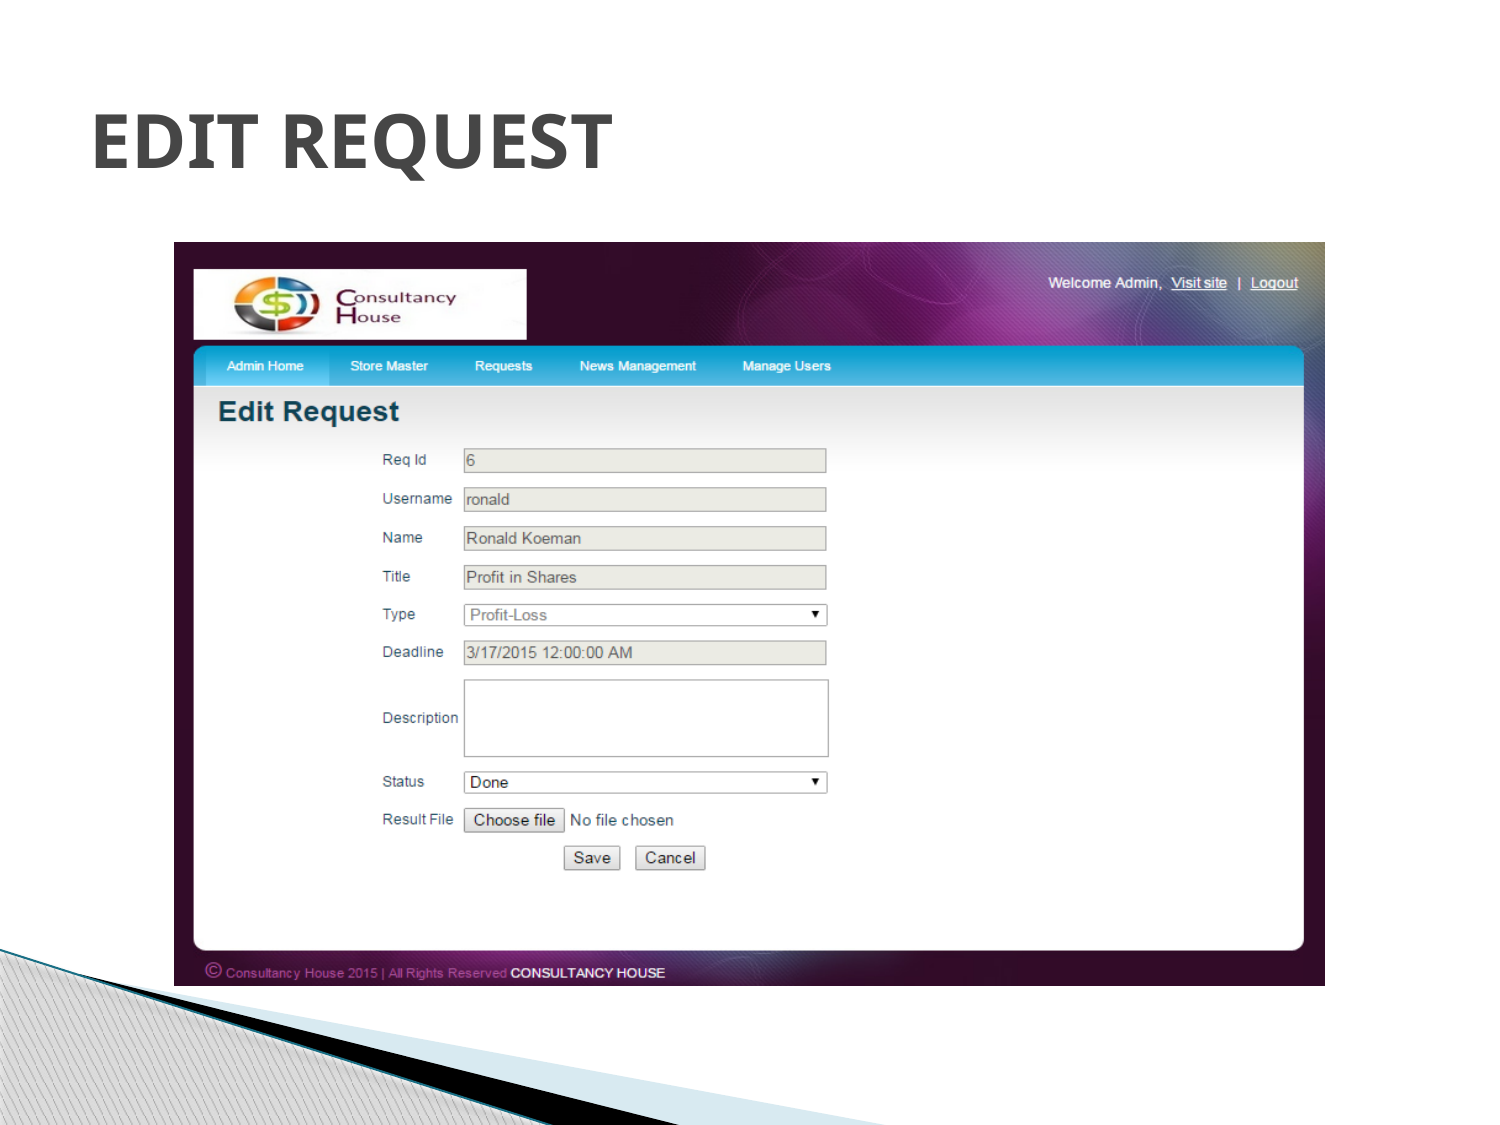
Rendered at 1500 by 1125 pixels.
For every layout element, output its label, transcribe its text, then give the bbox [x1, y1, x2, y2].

title EDIT REQUEST [75, 45, 1425, 233]
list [174, 242, 1326, 986]
